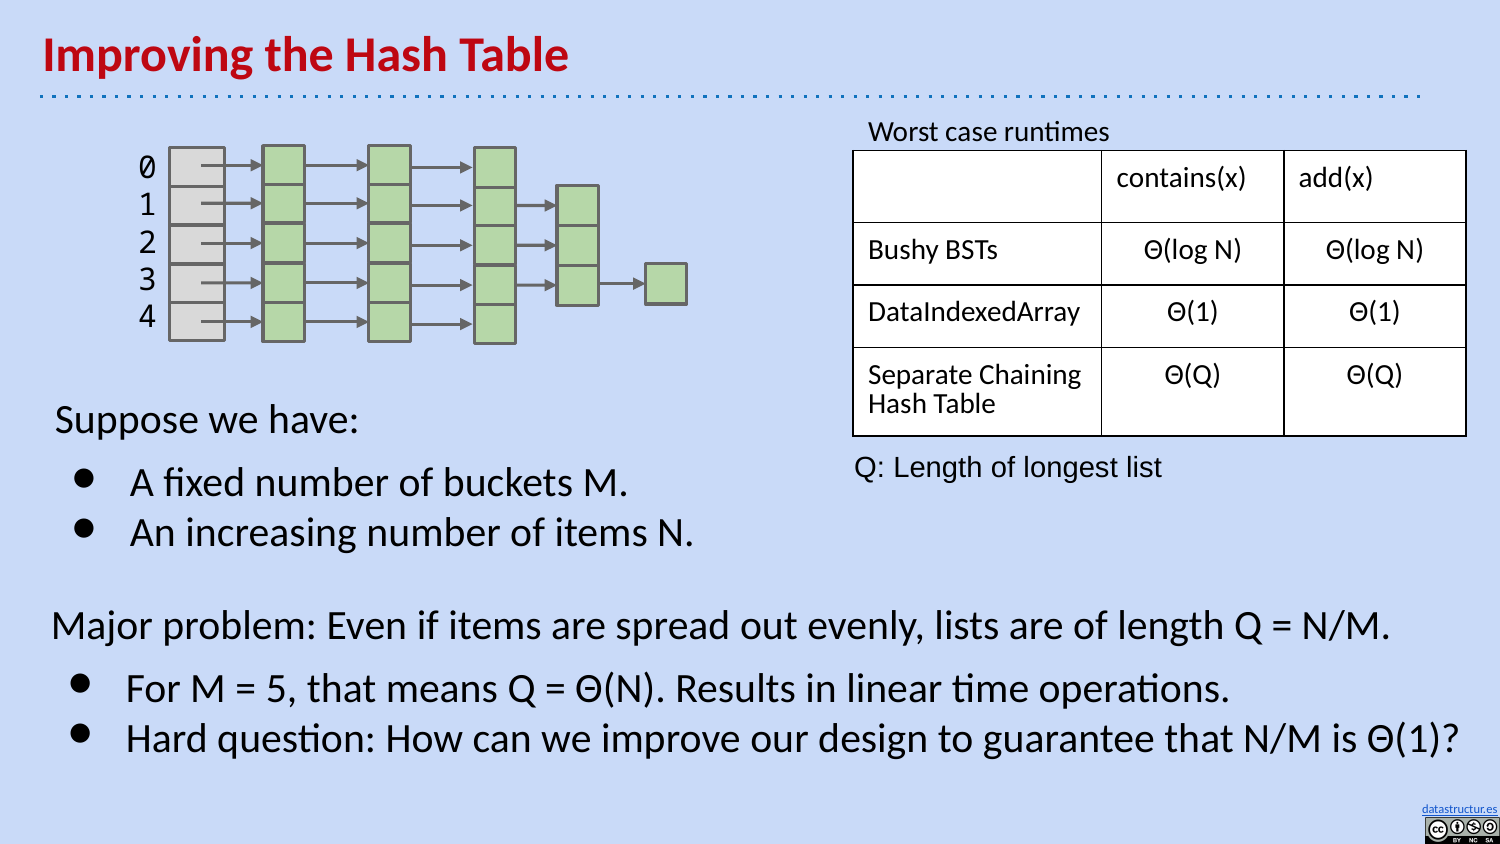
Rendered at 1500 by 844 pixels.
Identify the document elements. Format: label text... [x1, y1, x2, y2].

text_box [171, 226, 225, 263]
text_box [368, 223, 411, 263]
text_box [263, 303, 305, 342]
text_box [171, 147, 225, 187]
text_box [557, 266, 599, 306]
text_box Major problem: Even if items are spread out evenly, lists are of length Q = N/M. For M = 5, that means Q = Θ(N). Results in linear time operations. Hard question: How can we improve our design to guarantee that N/M is Θ(1)? [35, 582, 1497, 802]
table_cell Bushy BSTs [854, 223, 1101, 284]
text_box [263, 185, 305, 223]
text_box [263, 263, 305, 303]
title Improving the Hash Table [27, 15, 1378, 97]
table_cell DataIndexedArray [854, 286, 1101, 347]
text_box [474, 265, 516, 305]
text_box [263, 145, 305, 185]
text_box [368, 303, 411, 342]
text_box [645, 263, 687, 304]
table_cell Θ(1) [1285, 286, 1465, 347]
text_box [474, 226, 516, 265]
text_box Suppose we have: A fixed number of buckets M. An increasing number of items N. [39, 377, 840, 582]
table_cell Θ(log N) [1285, 223, 1465, 284]
table_cell Θ(Q) [1285, 348, 1465, 435]
table_header [854, 151, 1101, 222]
text_box [368, 263, 411, 303]
text_box [368, 145, 411, 185]
table_cell Θ(Q) [1102, 348, 1283, 435]
text_box [474, 188, 516, 226]
text_box [557, 226, 599, 266]
table_header contains(x) [1102, 151, 1283, 222]
table_cell Θ(log N) [1102, 223, 1283, 284]
text_box Q: Length of longest list [840, 433, 1222, 515]
text_box [171, 303, 225, 341]
text_box Worst case runtimes [853, 110, 1197, 151]
text_box [368, 185, 411, 223]
text_box [557, 185, 599, 226]
text_box [263, 223, 305, 263]
text_box [171, 263, 225, 303]
table_cell Separate Chaining Hash Table [854, 348, 1101, 435]
text_box [474, 147, 516, 188]
table_cell Θ(1) [1102, 286, 1283, 347]
text_box [171, 187, 225, 226]
text_box 0 1 2 3 4 [123, 131, 171, 377]
table_header add(x) [1285, 151, 1465, 222]
text_box [474, 305, 516, 344]
picture [1425, 817, 1500, 844]
